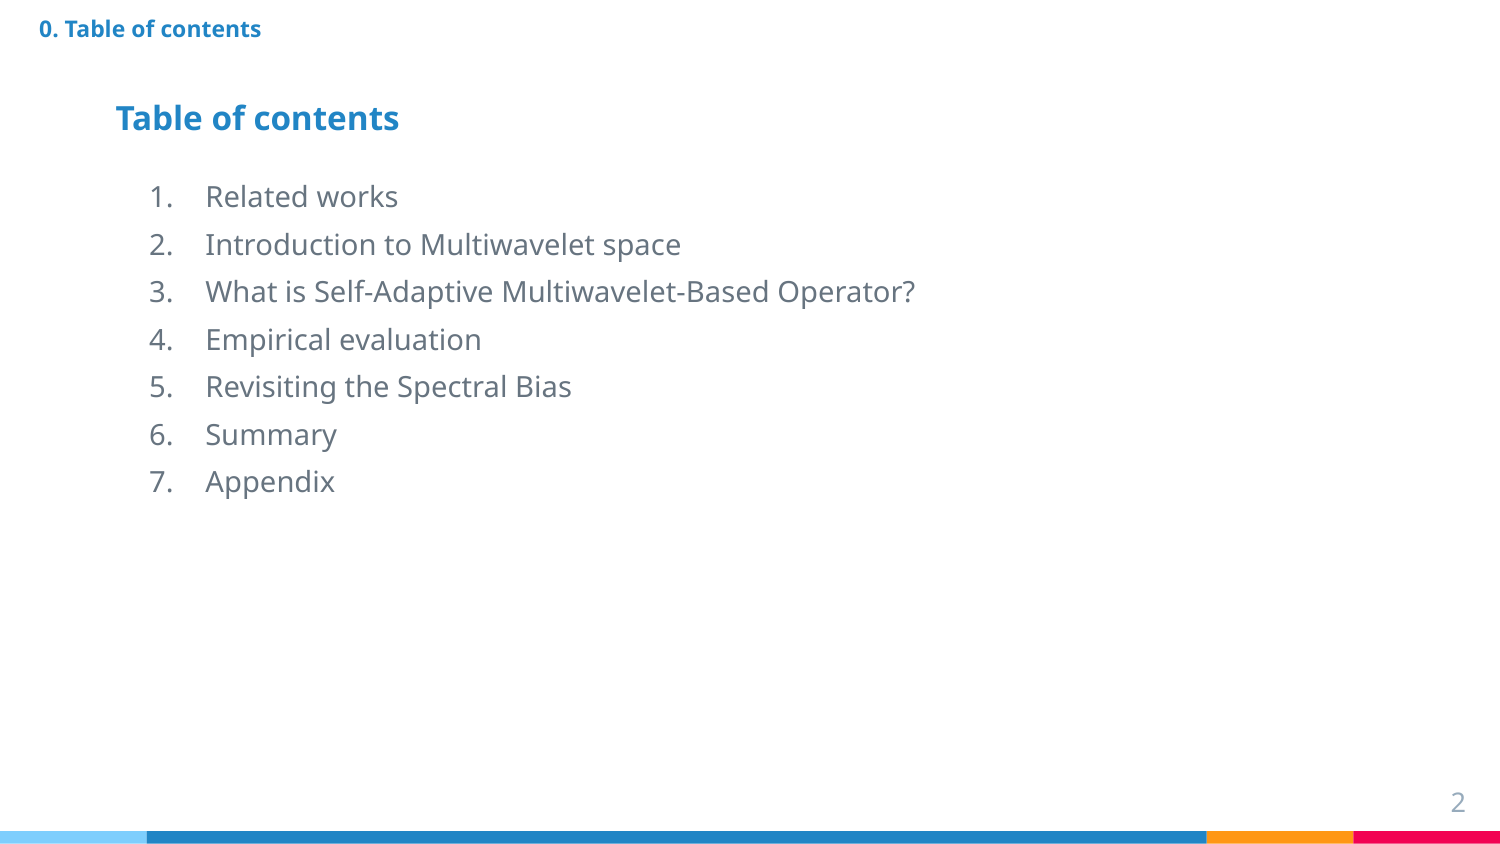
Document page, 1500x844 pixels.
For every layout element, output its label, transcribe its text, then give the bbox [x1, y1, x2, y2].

text_box Related works Introduction to Multiwavelet space What is Self-Adaptive Multiwavelet-Based Operator? Empirical evaluation Revisiting the Spectral Bias Summary Appendix [134, 163, 1307, 472]
text_box 0. Table of contents [24, 0, 603, 63]
slide_number 2 [1391, 770, 1482, 822]
text_box Table of contents [100, 81, 679, 145]
